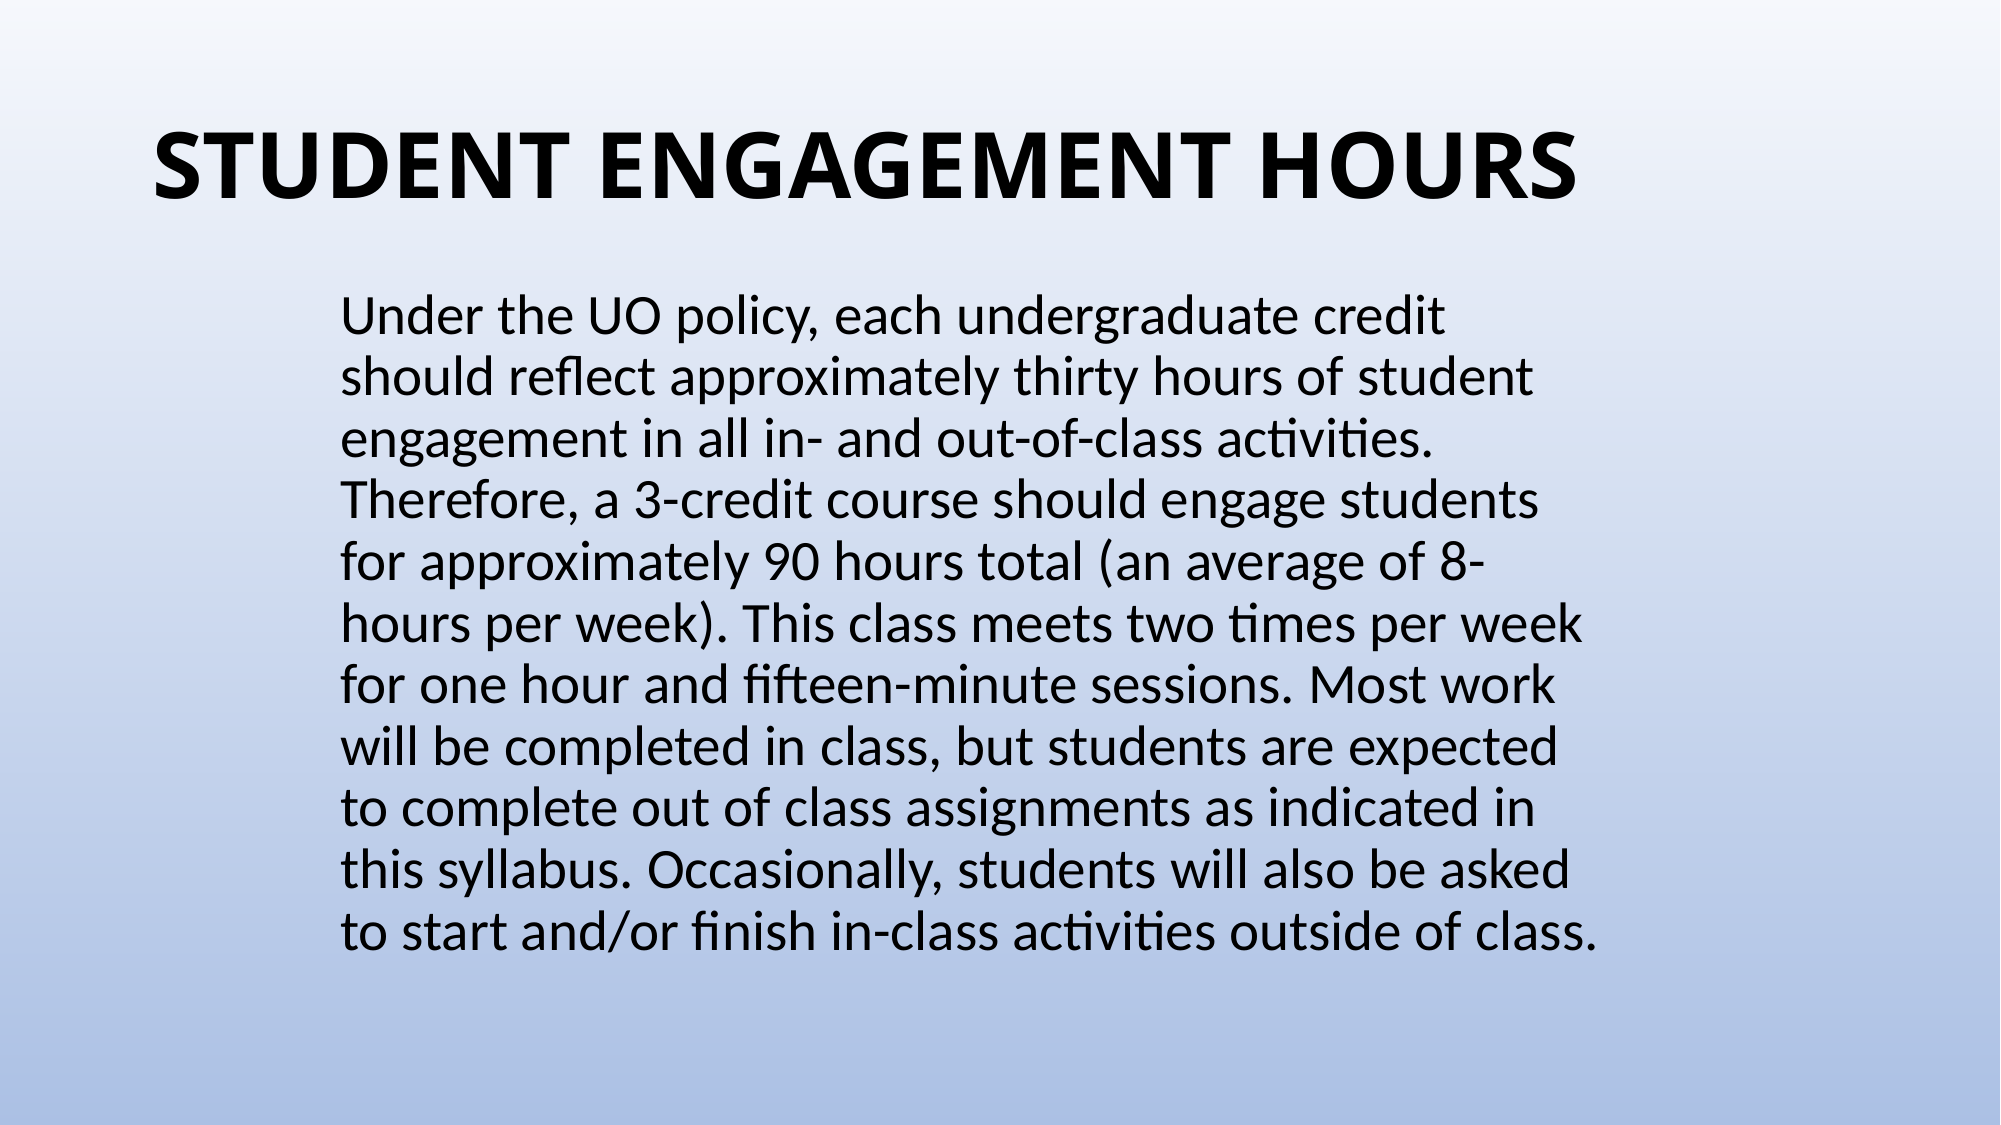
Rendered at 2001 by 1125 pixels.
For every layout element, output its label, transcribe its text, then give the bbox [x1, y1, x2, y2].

list Under the UO policy, each undergraduate credit should reflect approximately thirty hours of student engagement in all in- and out-of-class activities. Therefore, a 3-credit course should engage students for approximately 90 hours total (an average of 8-hours per week). This class meets two times per week for one hour and fifteen-minute sessions. Most work will be completed in class, but students are expected to complete out of class assignments as indicated in this syllabus. Occasionally, students will also be asked to start and/or finish in-class activities outside of class. [325, 277, 1619, 992]
title STUDENT ENGAGEMENT HOURS [137, 59, 1863, 278]
